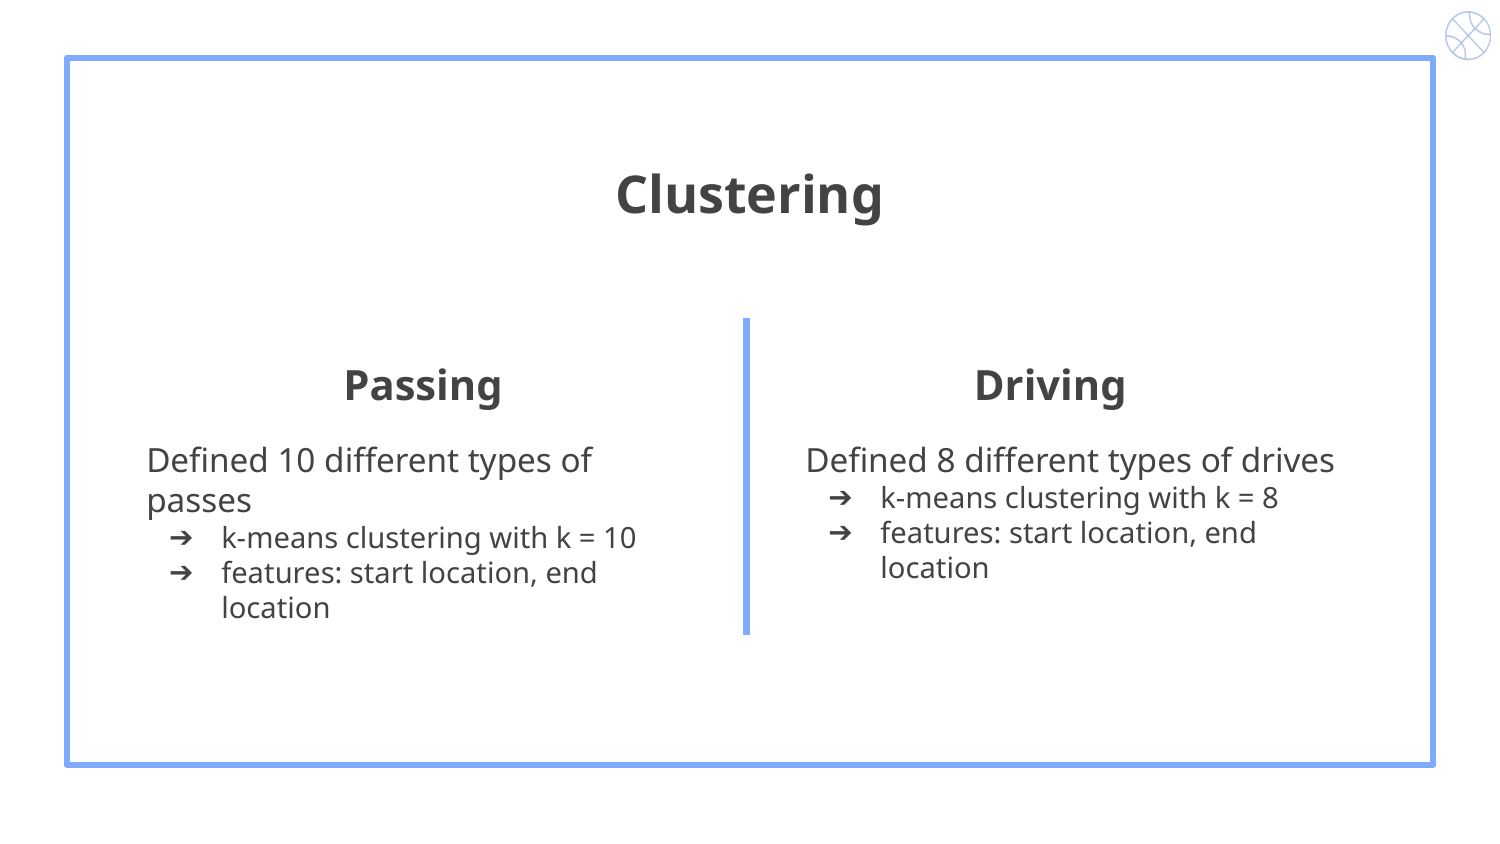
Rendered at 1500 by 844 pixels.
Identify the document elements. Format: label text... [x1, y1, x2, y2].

text_box [1444, 10, 1493, 62]
title Clustering [445, 146, 1055, 226]
title Driving [790, 318, 1311, 424]
subtitle Defined 10 different types of passes k-means clustering with k = 10 features: start location, end location [131, 424, 713, 607]
subtitle Defined 8 different types of drives k-means clustering with k = 8 features: start location, end location [790, 424, 1388, 607]
title Passing [163, 318, 684, 424]
